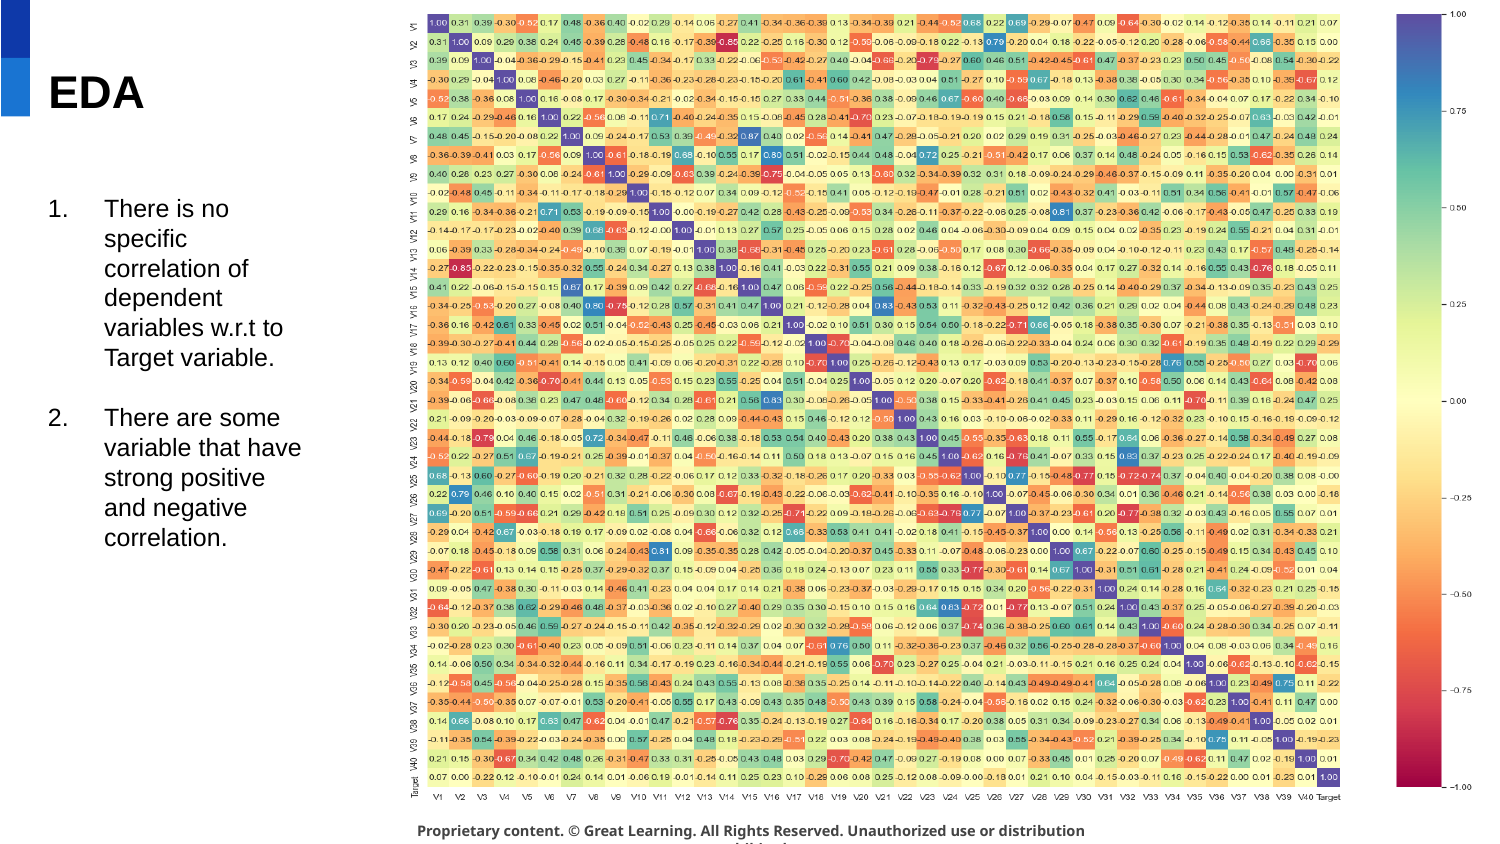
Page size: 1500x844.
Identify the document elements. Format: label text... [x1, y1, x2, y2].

title EDA [33, 47, 400, 142]
text_box There is no specific correlation of dependent variables w.r.t to Target variable. There are some variable that have strong positive and negative correlation. [33, 184, 327, 559]
picture [405, 6, 1487, 806]
